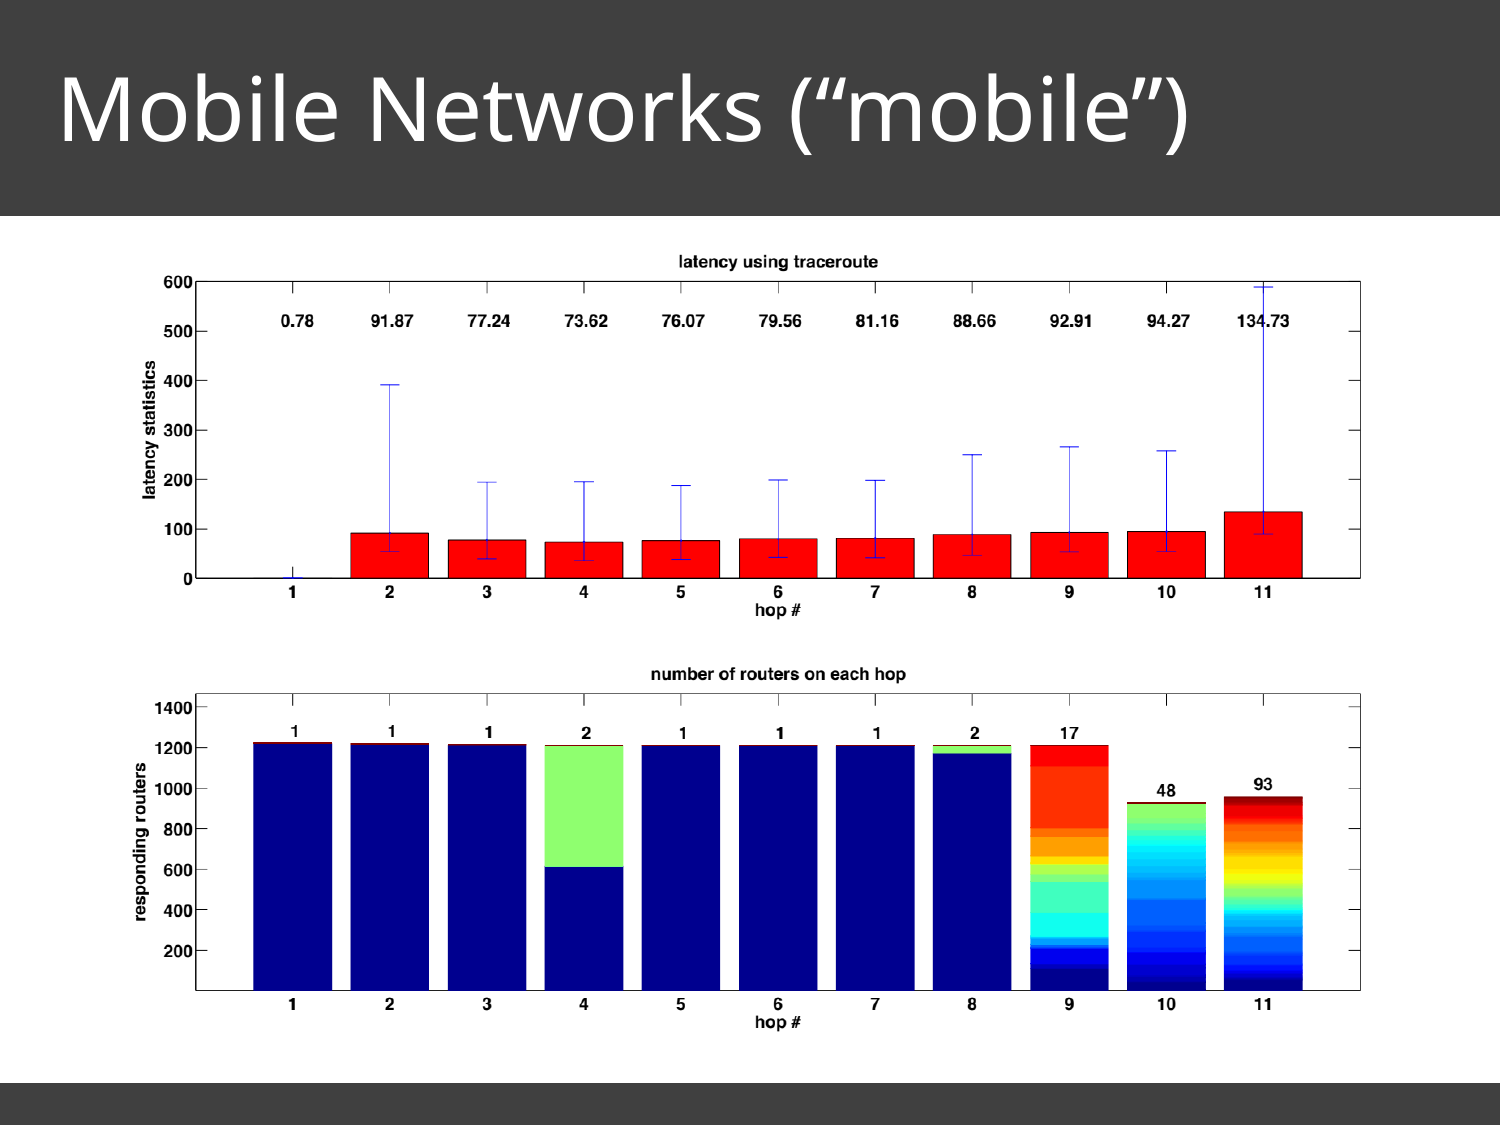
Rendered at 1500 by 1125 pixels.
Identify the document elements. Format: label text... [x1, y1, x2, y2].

picture [0, 216, 1500, 1084]
text_box Mobile Networks (“mobile”) [41, 45, 1500, 168]
